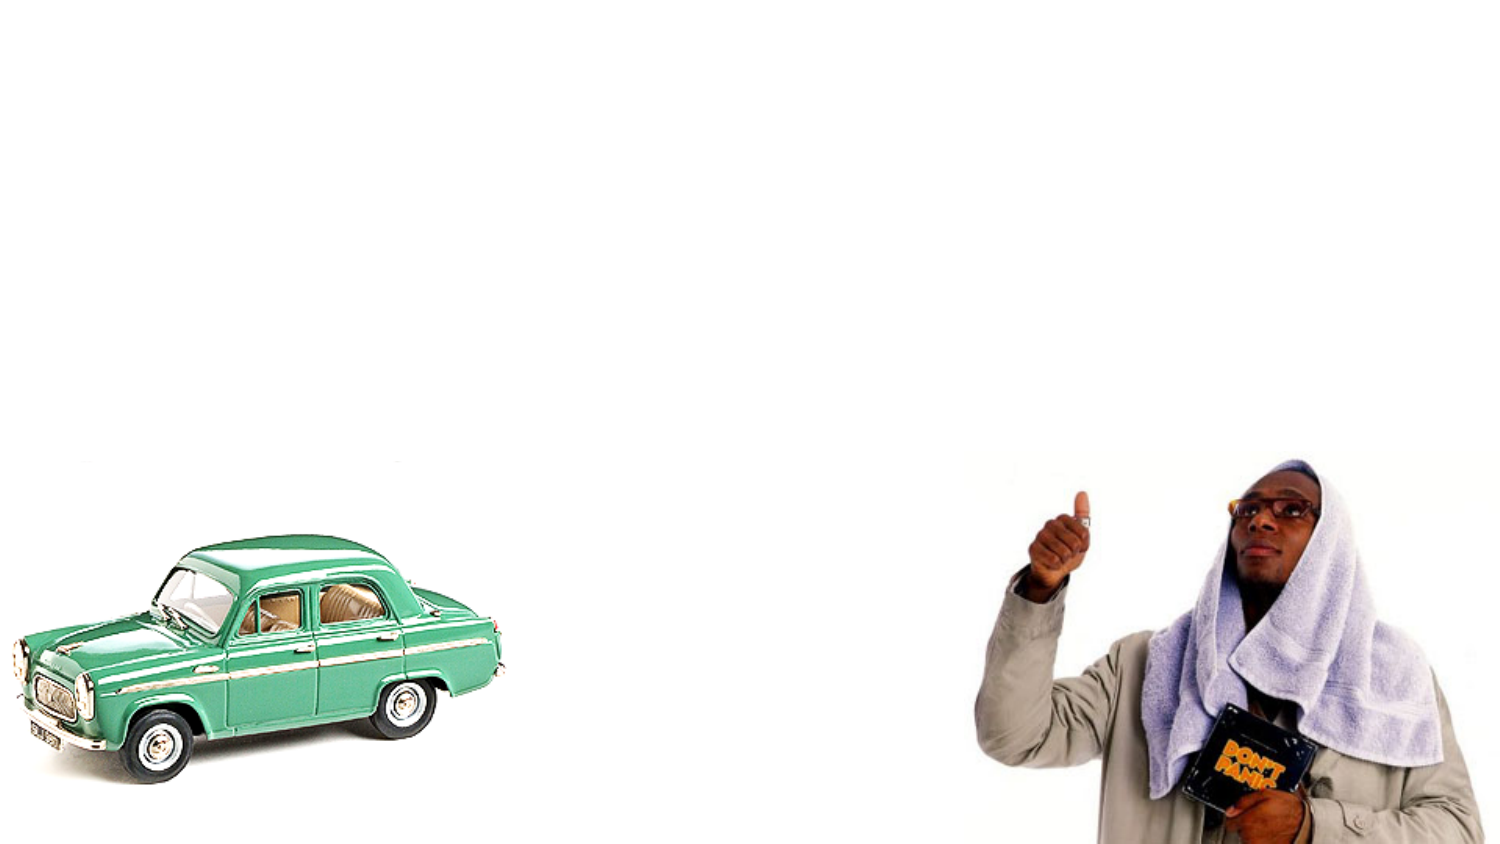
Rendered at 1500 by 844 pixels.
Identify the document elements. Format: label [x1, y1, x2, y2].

picture [0, 460, 516, 844]
picture [963, 451, 1500, 844]
